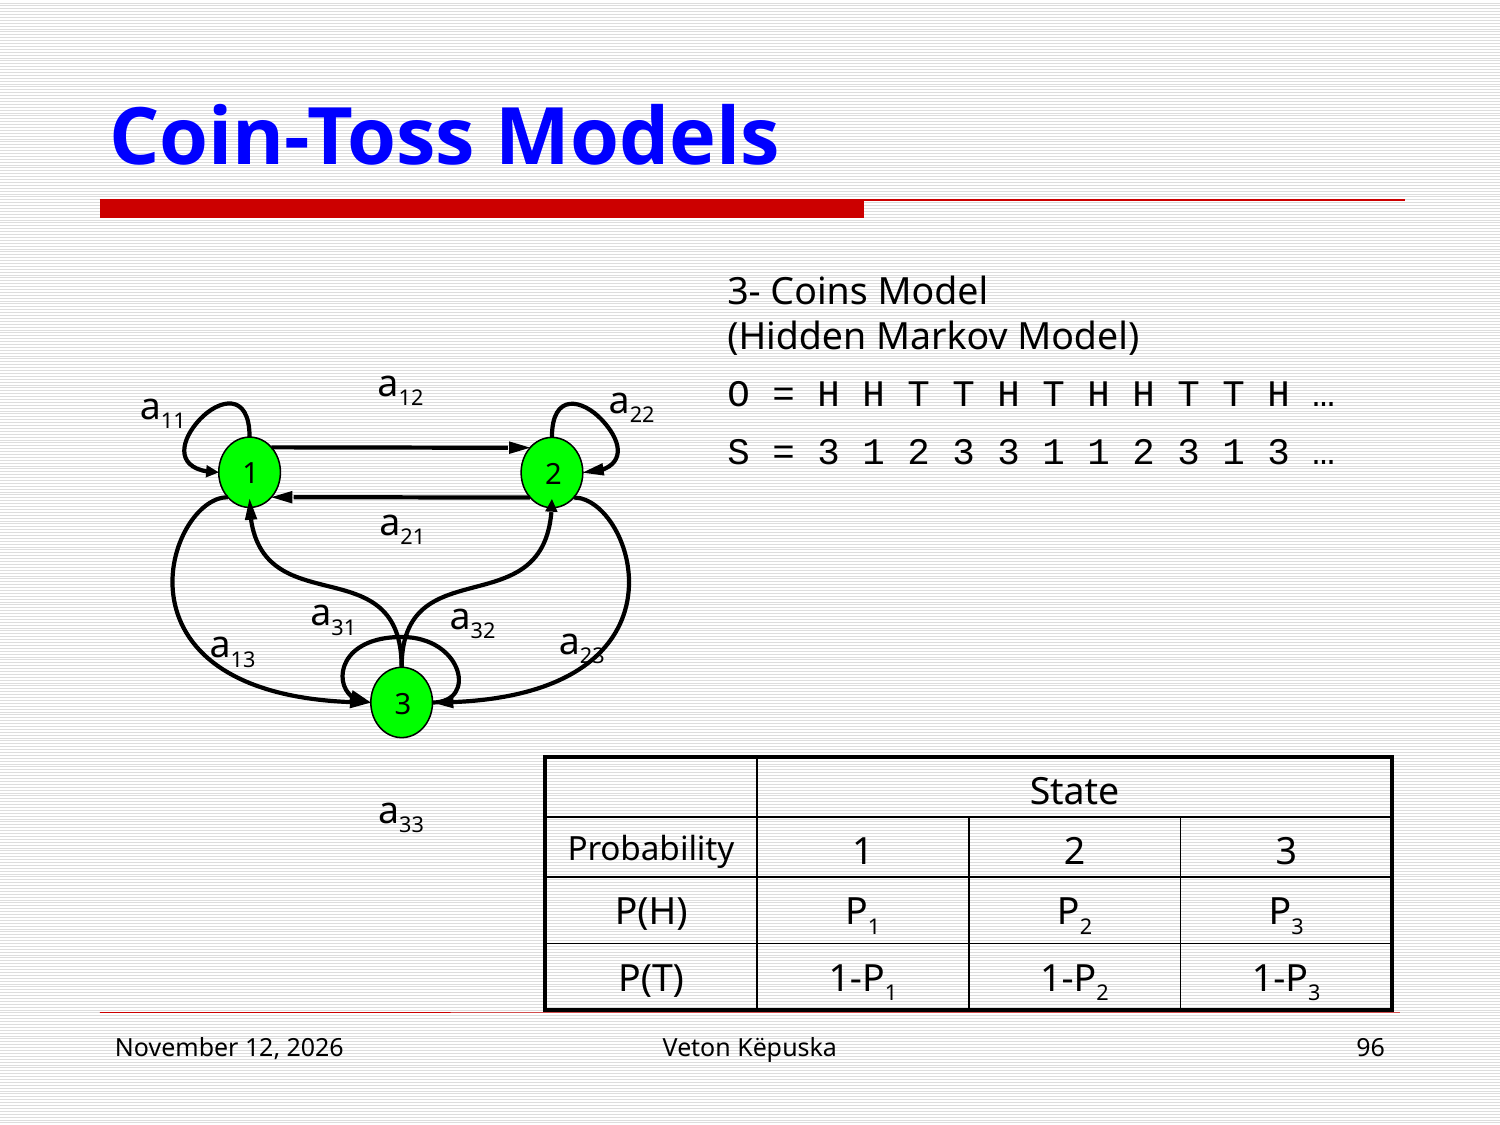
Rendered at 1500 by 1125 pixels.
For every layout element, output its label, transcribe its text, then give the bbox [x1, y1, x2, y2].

table_cell P(H) [547, 878, 756, 943]
table_cell Probability [547, 818, 756, 876]
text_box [410, 512, 560, 663]
text_box 3- Coins Model (Hidden Markov Model) O = H H T T H T H H T T H … S = 3 1 2 3 3 1 1 2 3 1 3 … [712, 259, 1408, 480]
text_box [391, 363, 400, 511]
text_box a13 [177, 612, 198, 679]
table_cell 3 [1181, 818, 1390, 876]
table_cell P(T) [547, 944, 756, 1008]
table_cell 2 [970, 818, 1180, 876]
title Coin-Toss Models [93, 49, 1407, 188]
table_cell 1-P3 [1181, 944, 1390, 1008]
table_header State [758, 759, 1390, 816]
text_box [402, 363, 411, 512]
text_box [560, 528, 607, 671]
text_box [218, 438, 250, 473]
table_cell 1 [758, 818, 968, 876]
footer Veton Këpuska [512, 1024, 988, 1103]
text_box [195, 527, 403, 671]
table_cell 1-P2 [970, 944, 1180, 1008]
slide_number 96 [1074, 1024, 1401, 1103]
table_cell P2 [970, 878, 1180, 943]
list [92, 237, 1406, 988]
table_cell P3 [1181, 878, 1390, 943]
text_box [243, 511, 408, 530]
table_cell P1 [758, 878, 968, 943]
table_header [547, 759, 756, 816]
table_cell 1-P1 [758, 944, 968, 1008]
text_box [550, 440, 585, 472]
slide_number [99, 1024, 426, 1103]
